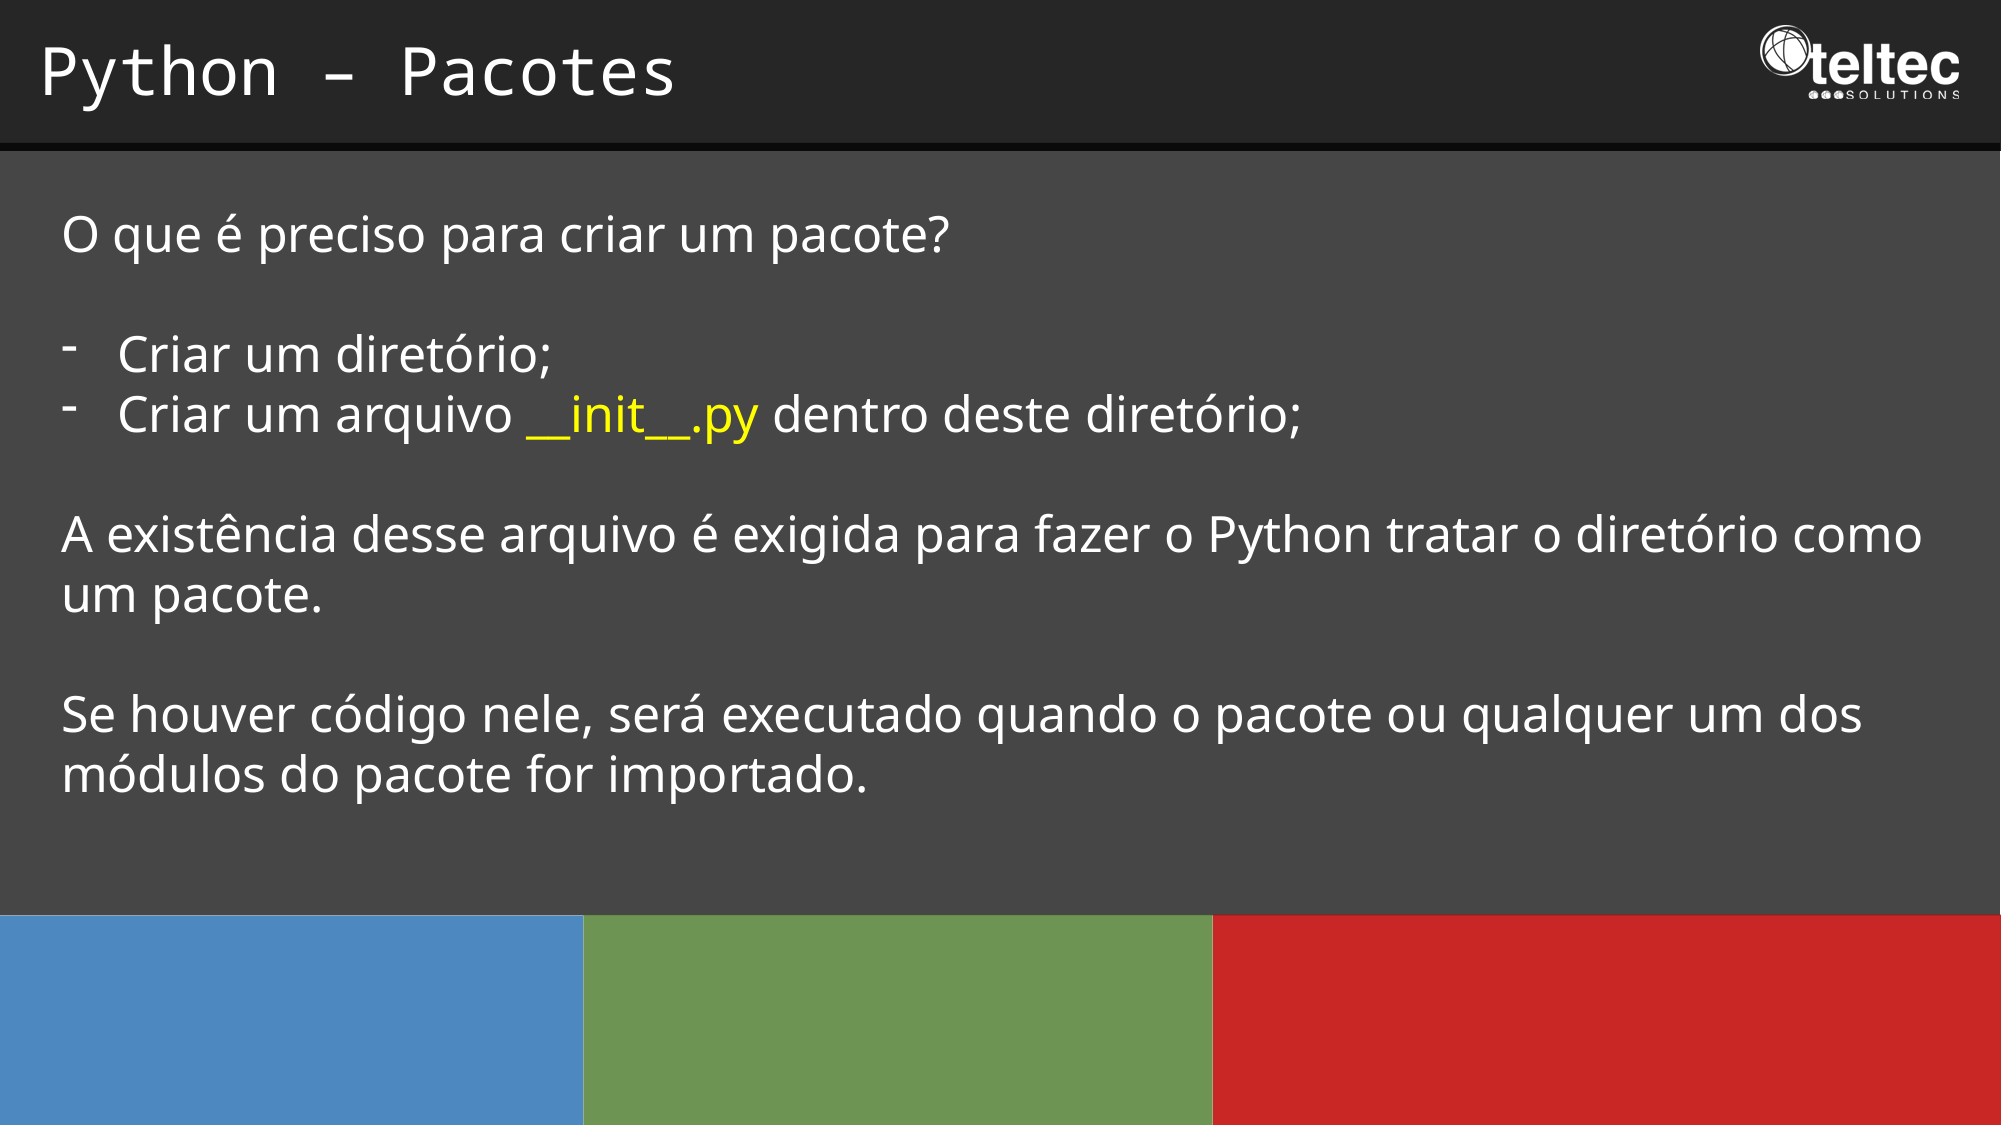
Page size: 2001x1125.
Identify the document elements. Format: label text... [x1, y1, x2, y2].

text_box O que é preciso para criar um pacote? Criar um diretório; Criar um arquivo __init__.py dentro deste diretório; A existência desse arquivo é exigida para fazer o Python tratar o diretório como um pacote. Se houver código nele, será executado quando o pacote ou qualquer um dos módulos do pacote for importado. [46, 194, 1942, 866]
text_box Python – Pacotes [24, 20, 694, 116]
